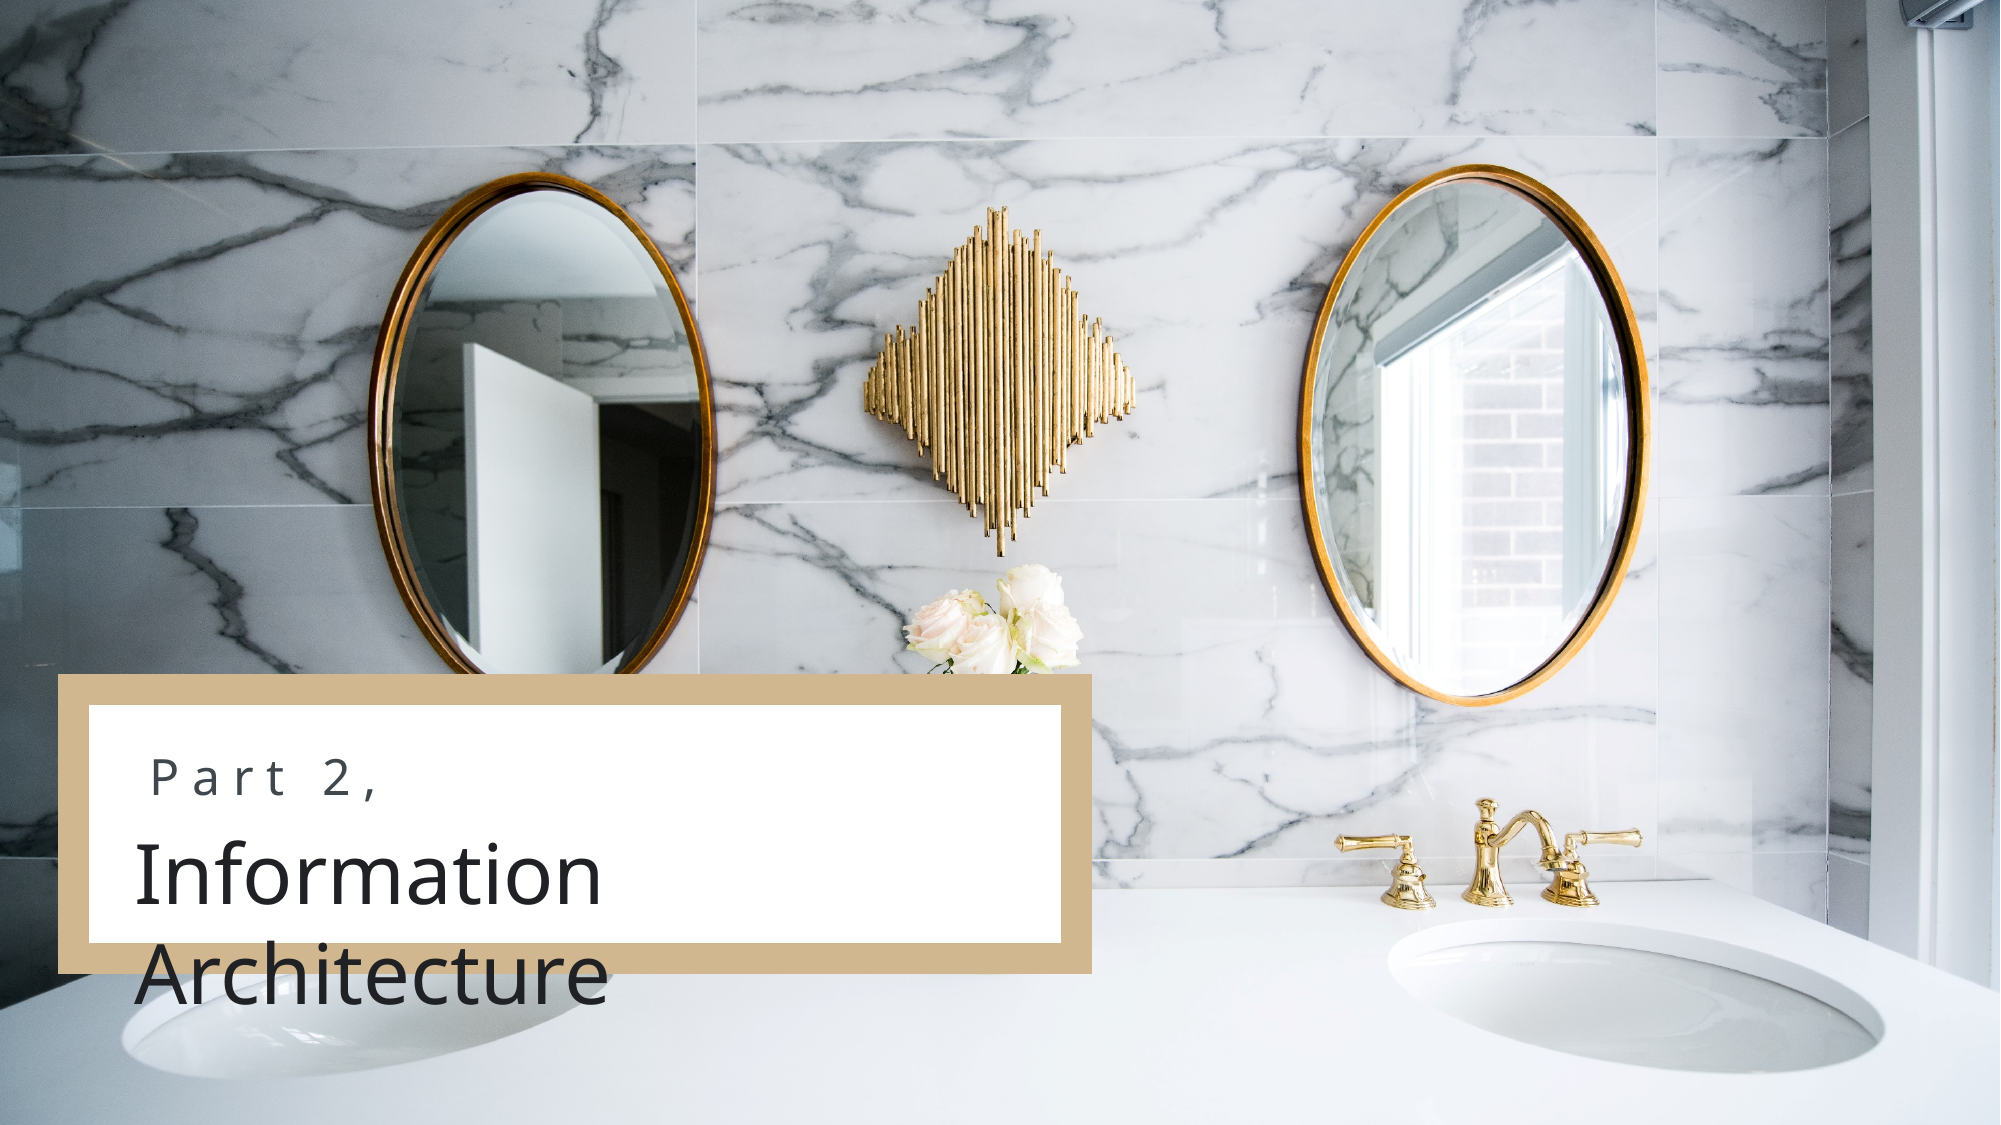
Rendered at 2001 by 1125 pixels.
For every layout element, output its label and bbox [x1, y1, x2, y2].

picture [0, 0, 2000, 1125]
text_box [120, 738, 1063, 930]
